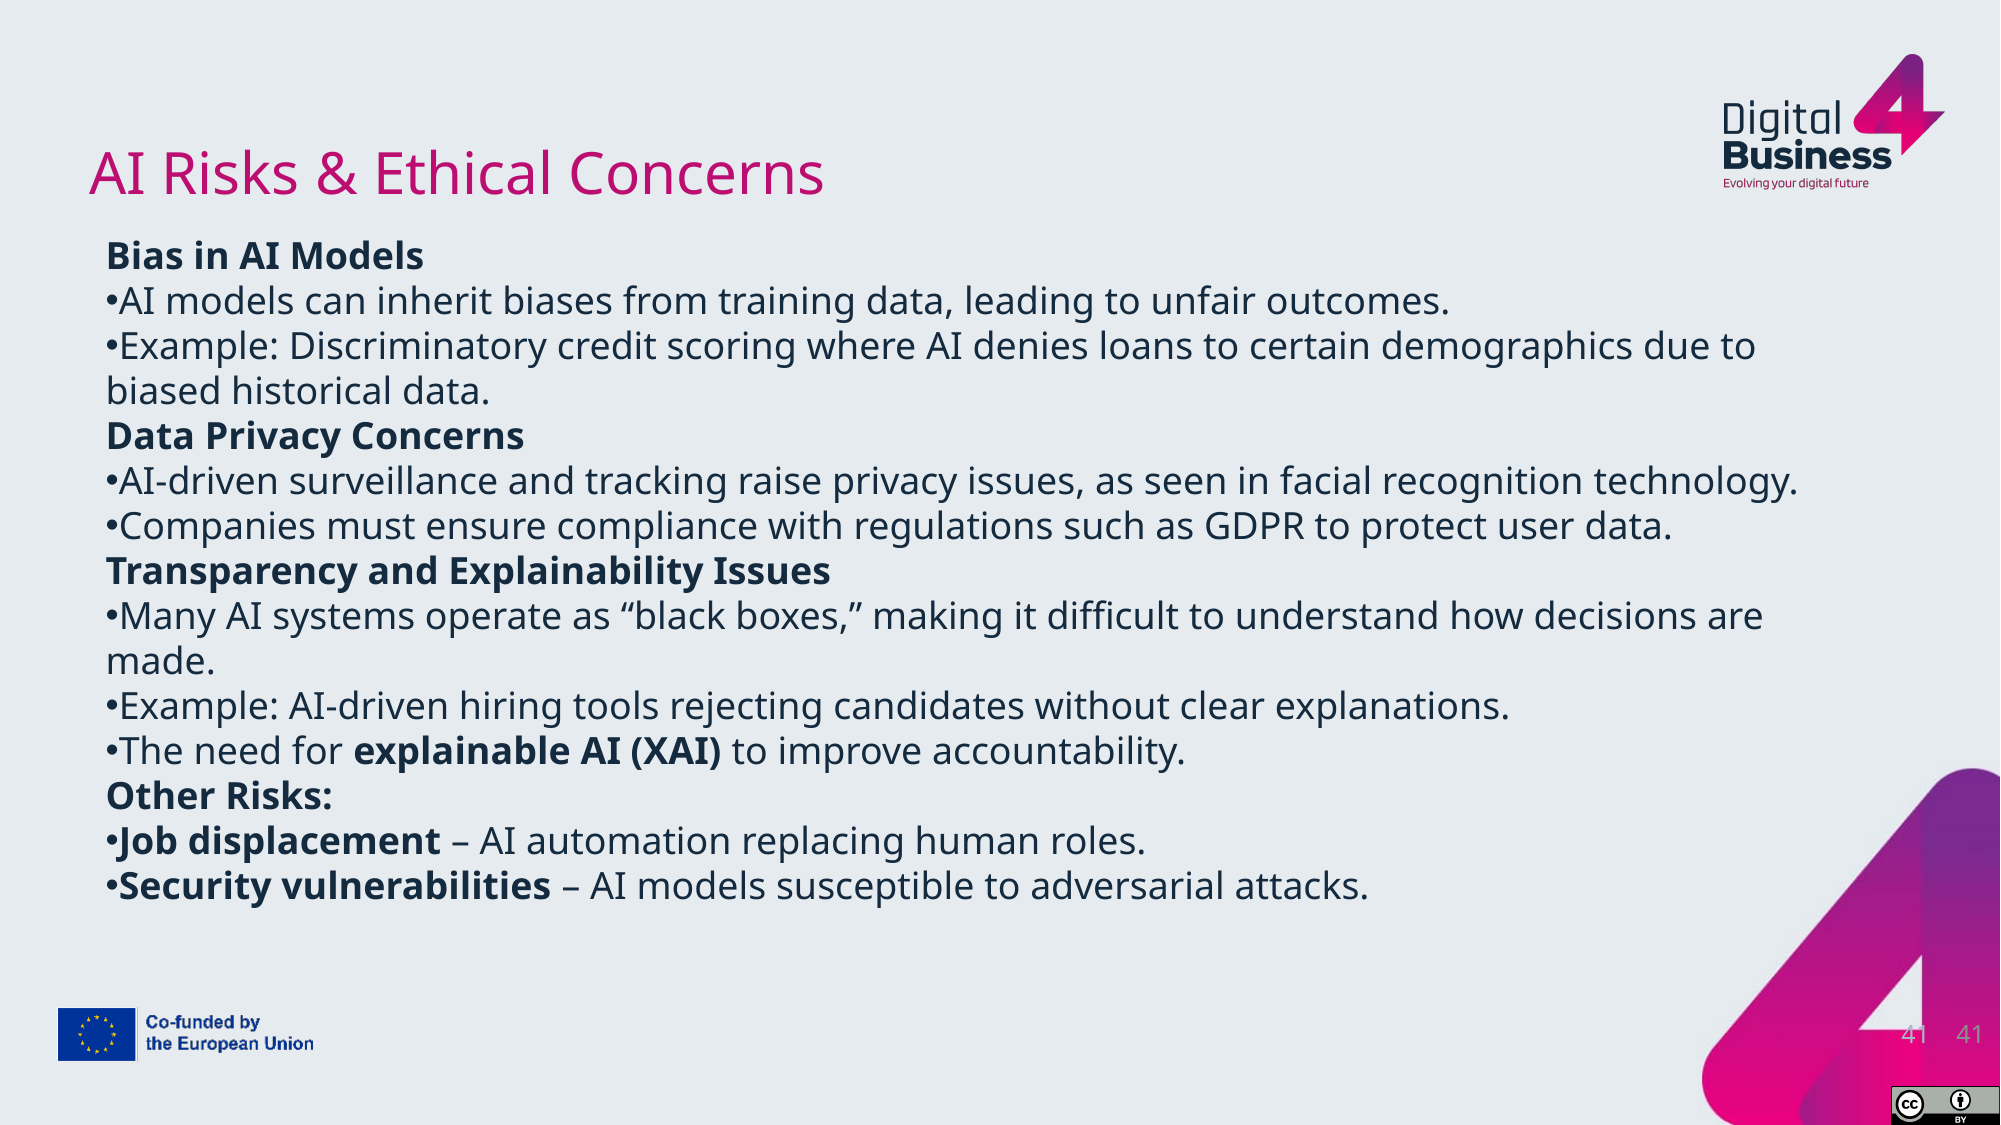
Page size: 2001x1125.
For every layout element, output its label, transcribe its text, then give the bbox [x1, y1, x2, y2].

title AI Risks & Ethical Concerns [65, 24, 1426, 215]
picture [0, 0, 2000, 1125]
text_box Bias in AI Models AI models can inherit biases from training data, leading to unfair outcomes. Example: Discriminatory credit scoring where AI denies loans to certain demographics due to biased historical data. Data Privacy Concerns AI-driven surveillance and tracking raise privacy issues, as seen in facial recognition technology. Companies must ensure compliance with regulations such as GDPR to protect user data. Transparency and Explainability Issues Many AI systems operate as “black boxes,” making it difficult to understand how decisions are made. Example: AI-driven hiring tools rejecting candidates without clear explanations. The need for explainable AI (XAI) to improve accountability. Other Risks: Job displacement – AI automation replacing human roles. Security vulnerabilities – AI models susceptible to adversarial attacks. [90, 224, 1875, 915]
picture [1904, 1029, 1910, 1037]
slide_number 41 [1911, 1005, 2000, 1066]
